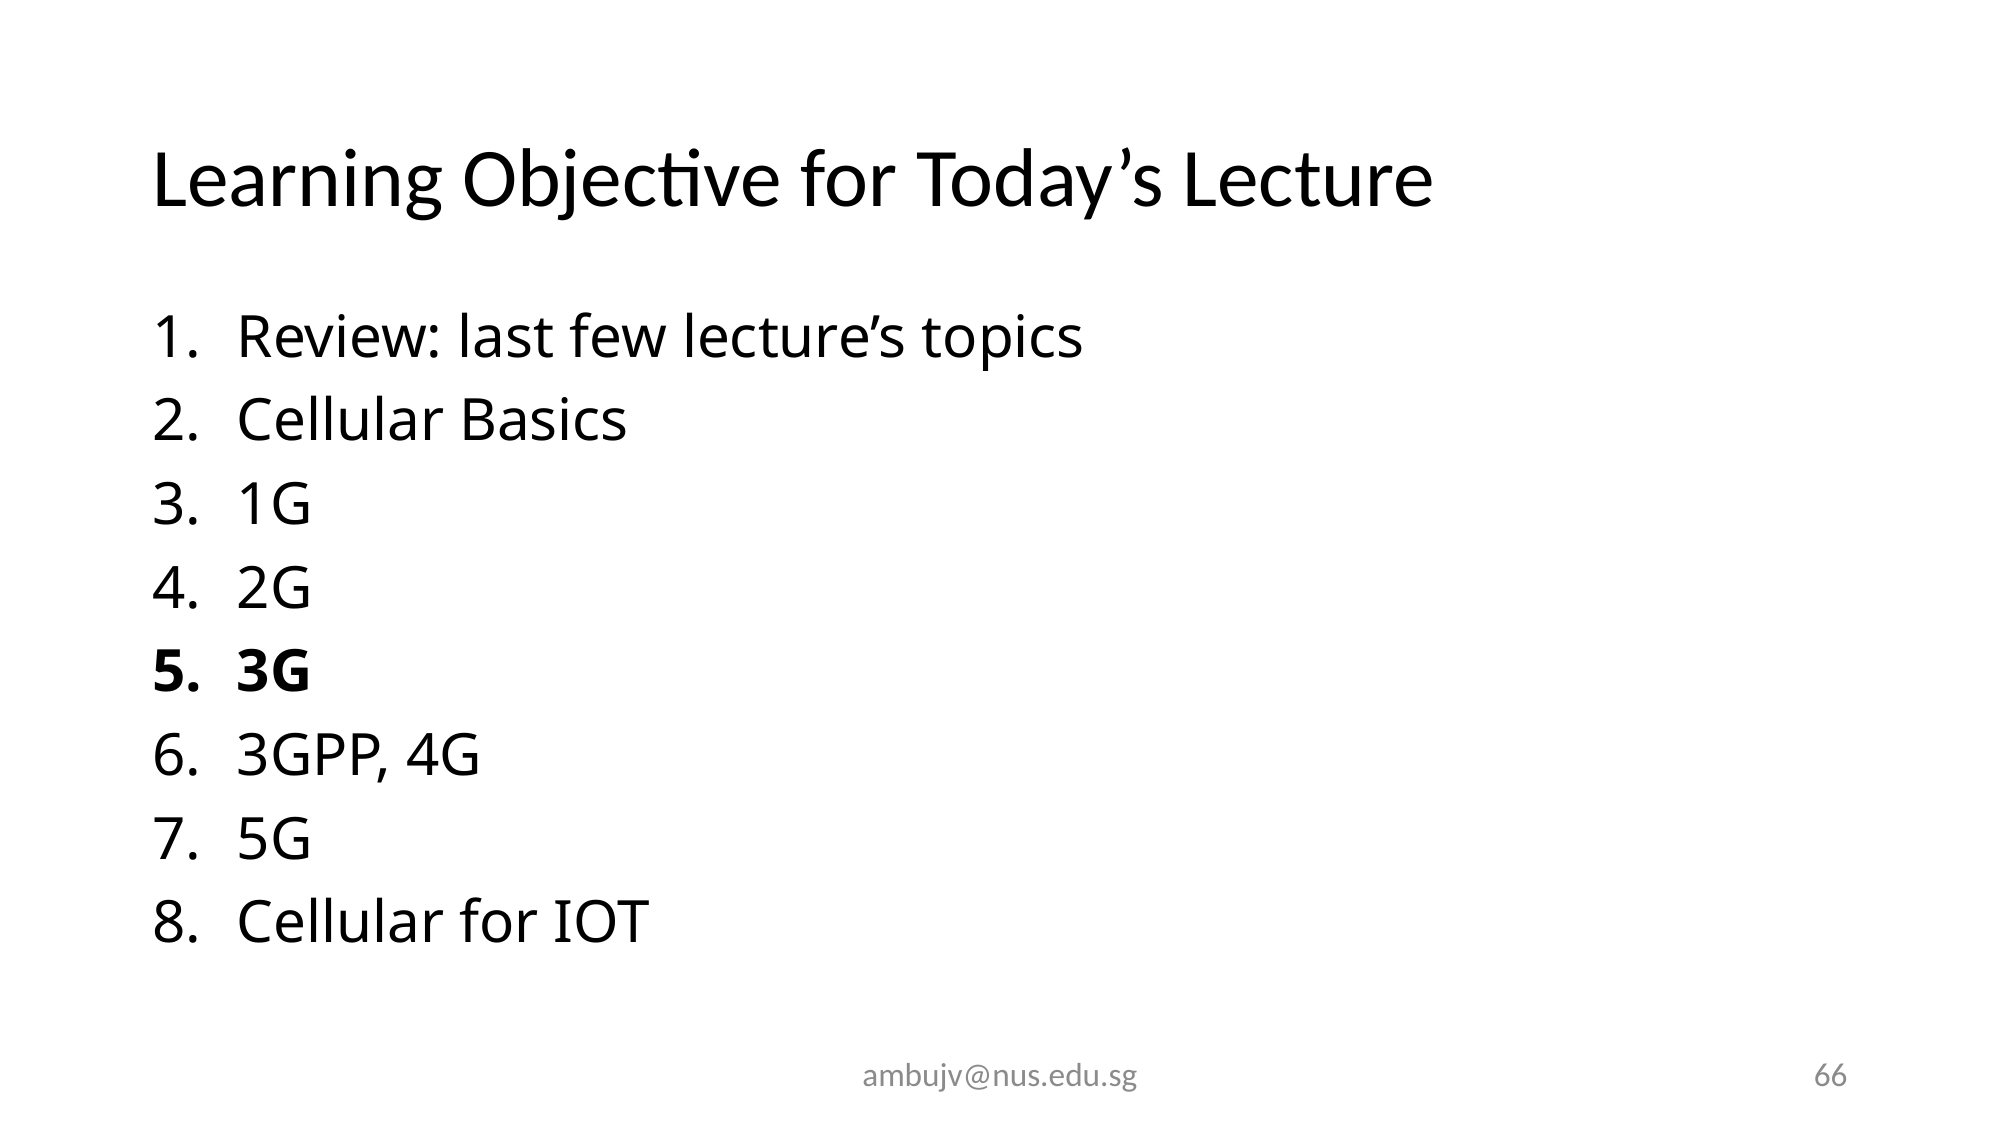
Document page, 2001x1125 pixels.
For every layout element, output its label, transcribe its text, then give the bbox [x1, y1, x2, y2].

footer ambujv@nus.edu.sg [662, 1042, 1338, 1103]
list Review: last few lecture’s topics Cellular Basics 1G 2G 3G 3GPP, 4G 5G Cellular for IOT [137, 299, 1960, 1024]
title Learning Objective for Today’s Lecture [137, 70, 1878, 289]
slide_number 66 [1412, 1042, 1863, 1103]
